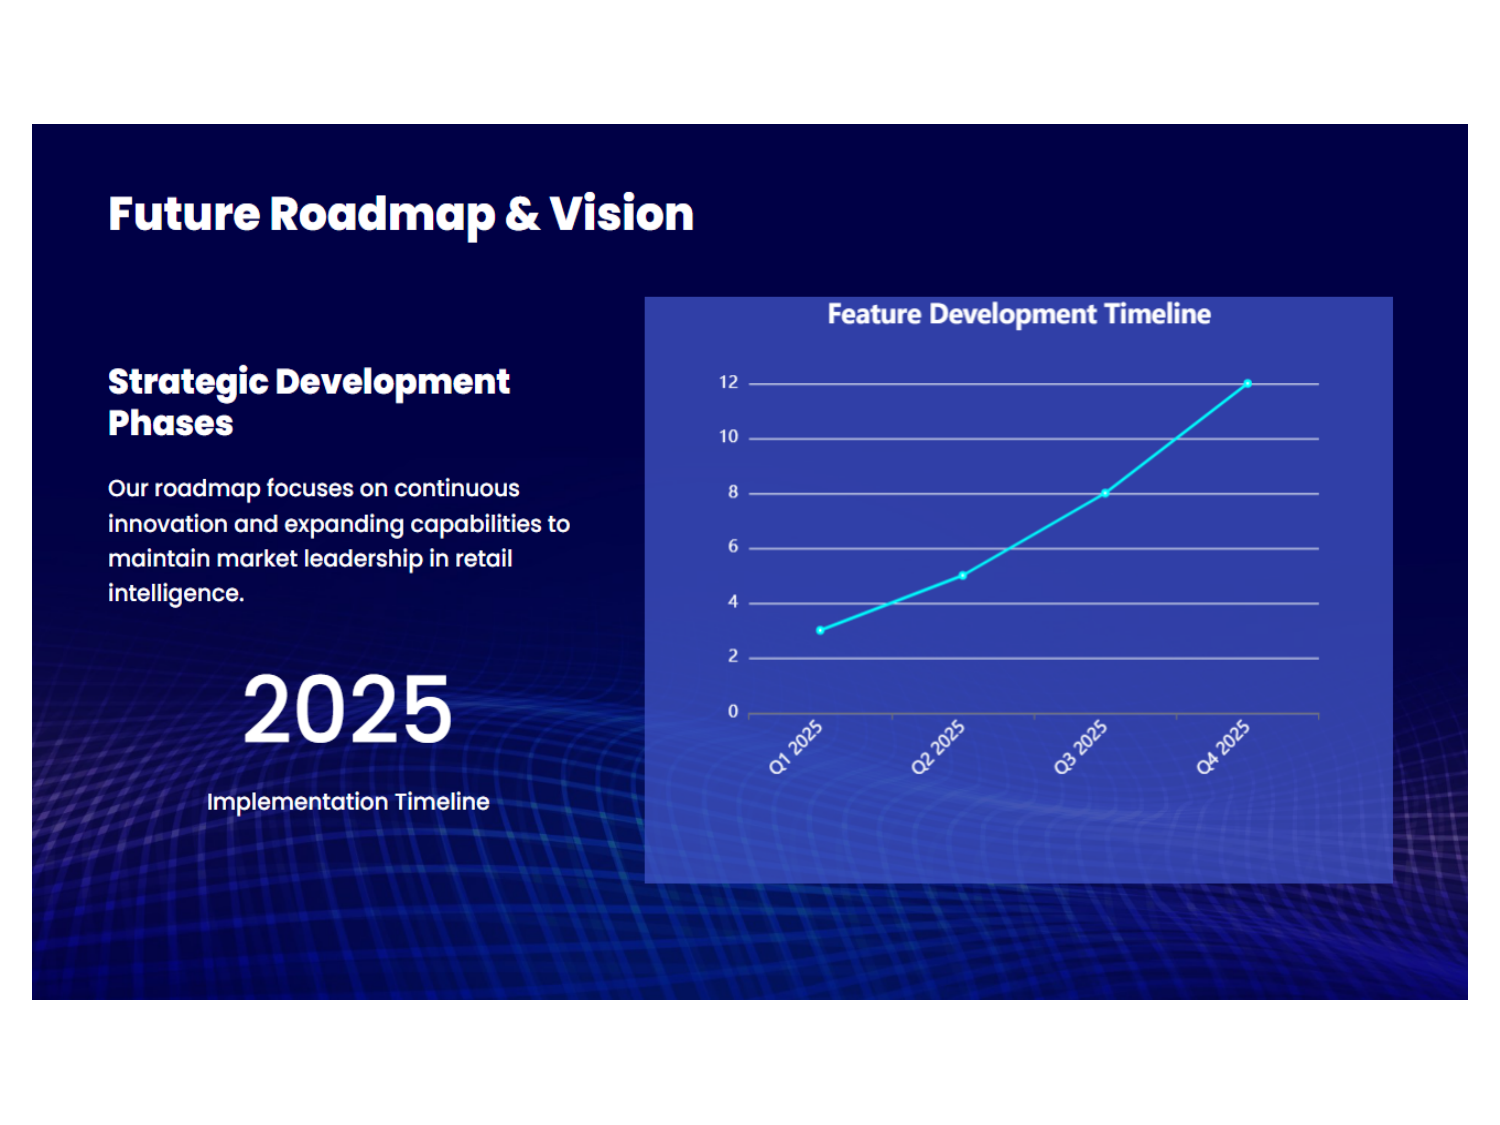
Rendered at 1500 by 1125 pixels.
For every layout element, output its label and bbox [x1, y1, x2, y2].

picture [32, 124, 1468, 1001]
